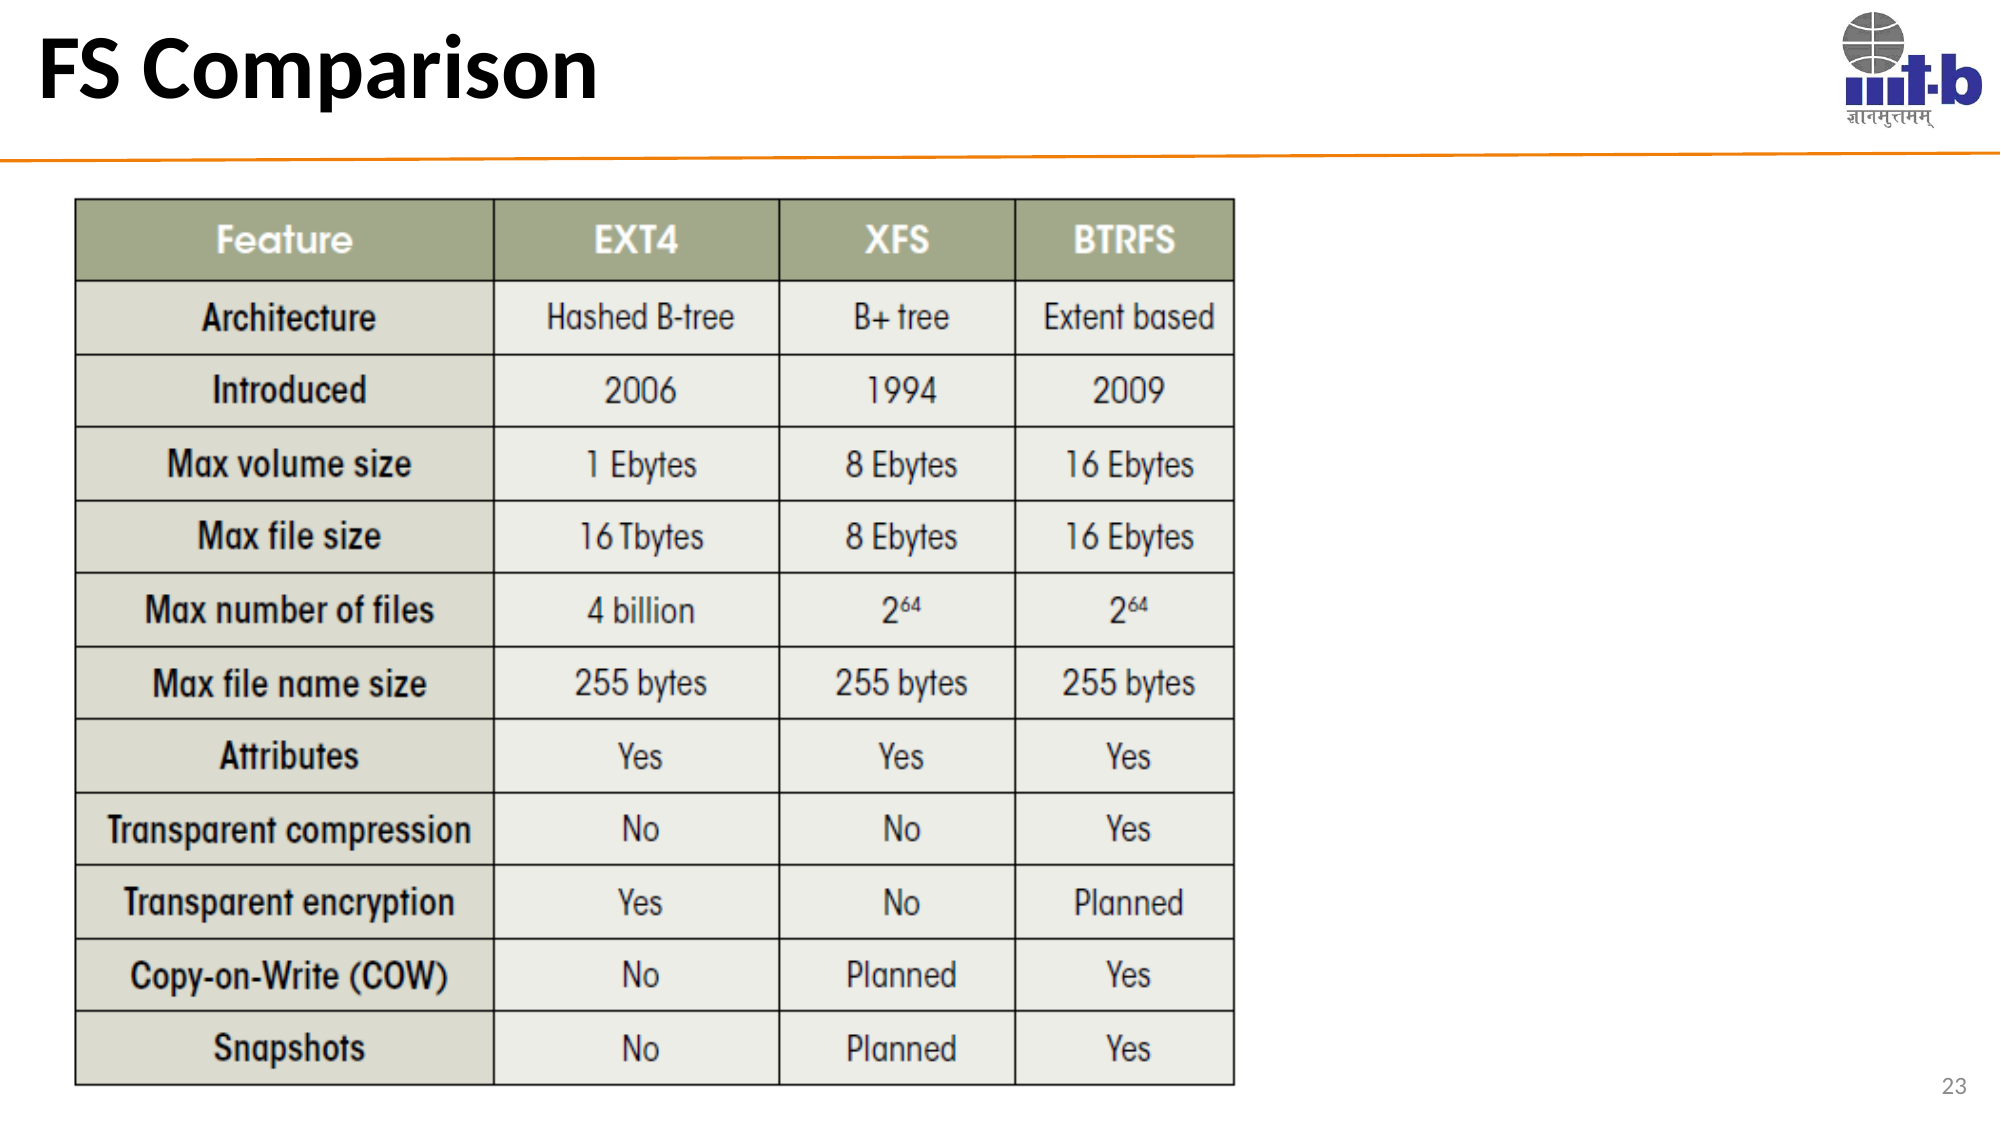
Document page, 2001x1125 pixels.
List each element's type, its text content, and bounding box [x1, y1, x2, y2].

title FS Comparison [23, 7, 1957, 132]
picture [1957, 8, 1983, 130]
slide_number 23 [1532, 1054, 1983, 1115]
picture [73, 193, 1241, 1088]
